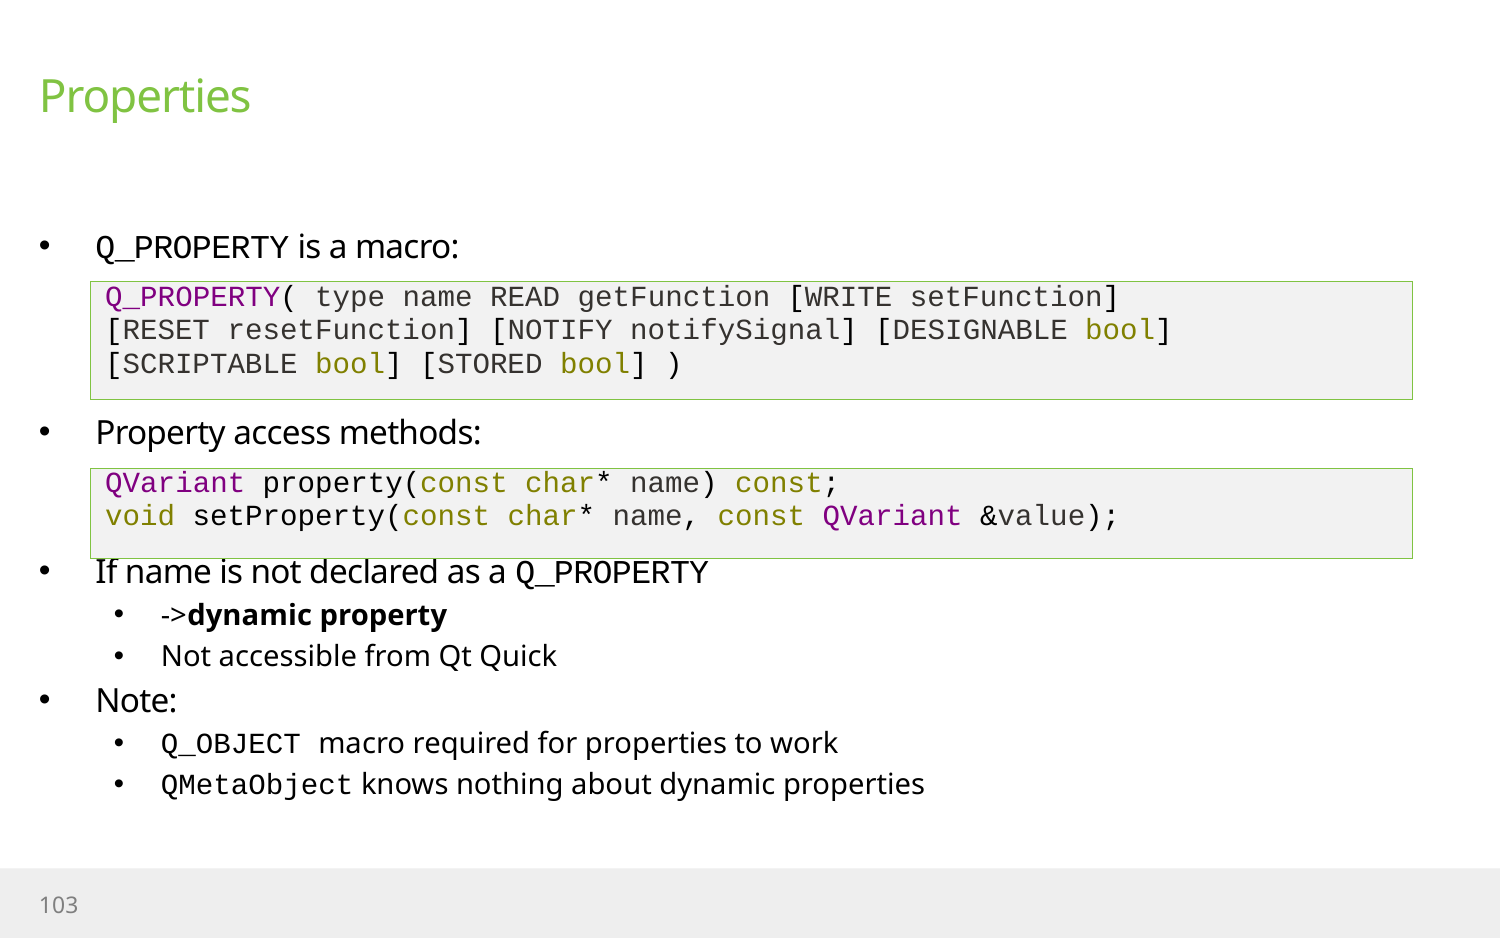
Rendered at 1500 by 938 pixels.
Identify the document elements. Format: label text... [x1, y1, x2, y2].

title Properties [39, 66, 1052, 195]
list Q_PROPERTY is a macro: Property access methods: If name is not declared as a Q_PROPERTY ->dynamic property Not accessible from Qt Quick Note: Q_OBJECT macro required for properties to work QMetaObject knows nothing about dynamic properties [39, 224, 1471, 846]
slide_number 103 [39, 892, 410, 921]
text_box Q_PROPERTY( type name READ getFunction [WRITE setFunction] [RESET resetFunction] [NOTIFY notifySignal] [DESIGNABLE bool] [SCRIPTABLE bool] [STORED bool] ) [90, 281, 1413, 400]
text_box QVariant property(const char* name) const; void setProperty(const char* name, const QVariant &value); [90, 468, 1413, 559]
